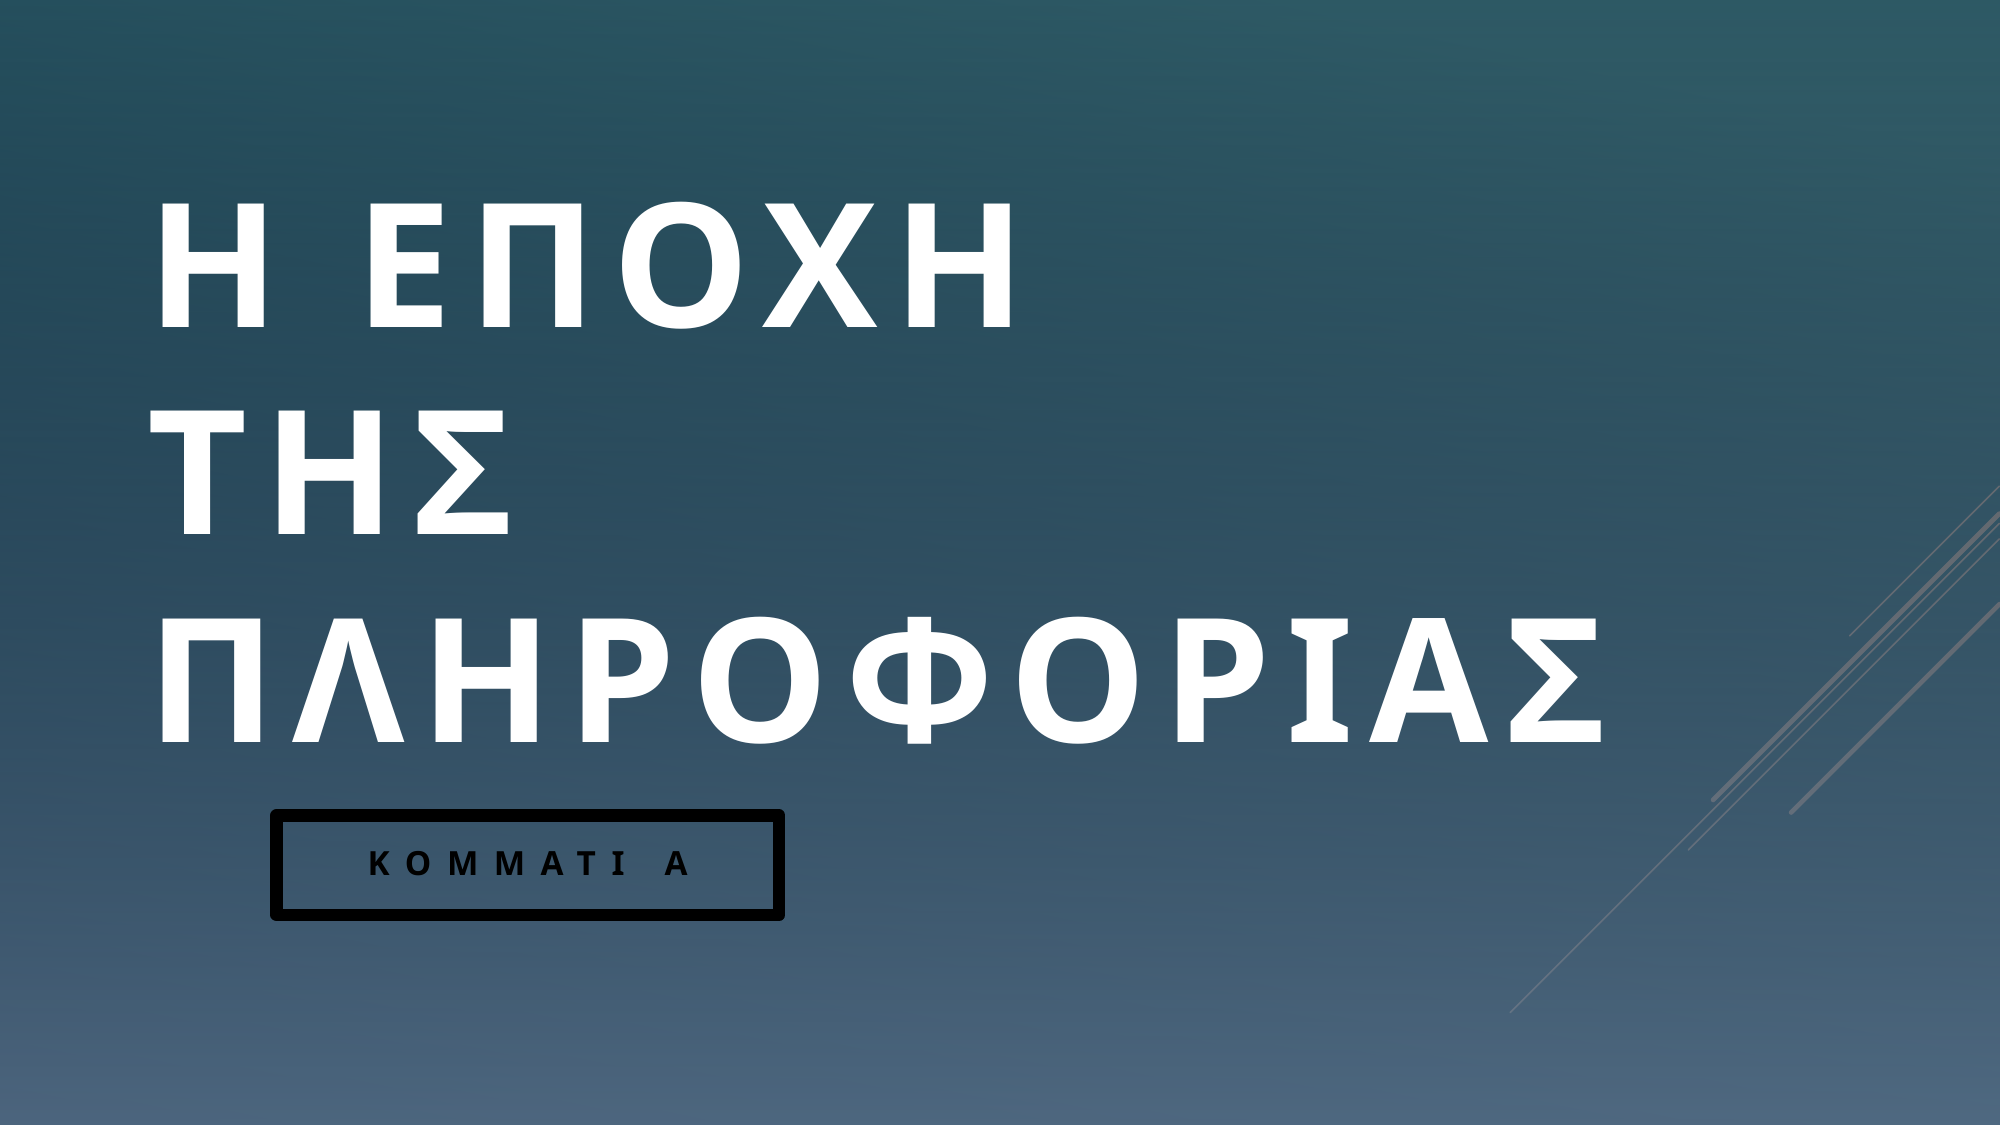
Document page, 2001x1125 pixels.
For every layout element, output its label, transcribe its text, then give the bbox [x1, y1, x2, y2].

text_box Η ΕΠΟΧΗ ΤΗΣ ΠΛΗΡΟΦΟΡΙΑΣ [132, 147, 1624, 785]
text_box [276, 815, 780, 916]
text_box [0, 0, 2000, 1125]
